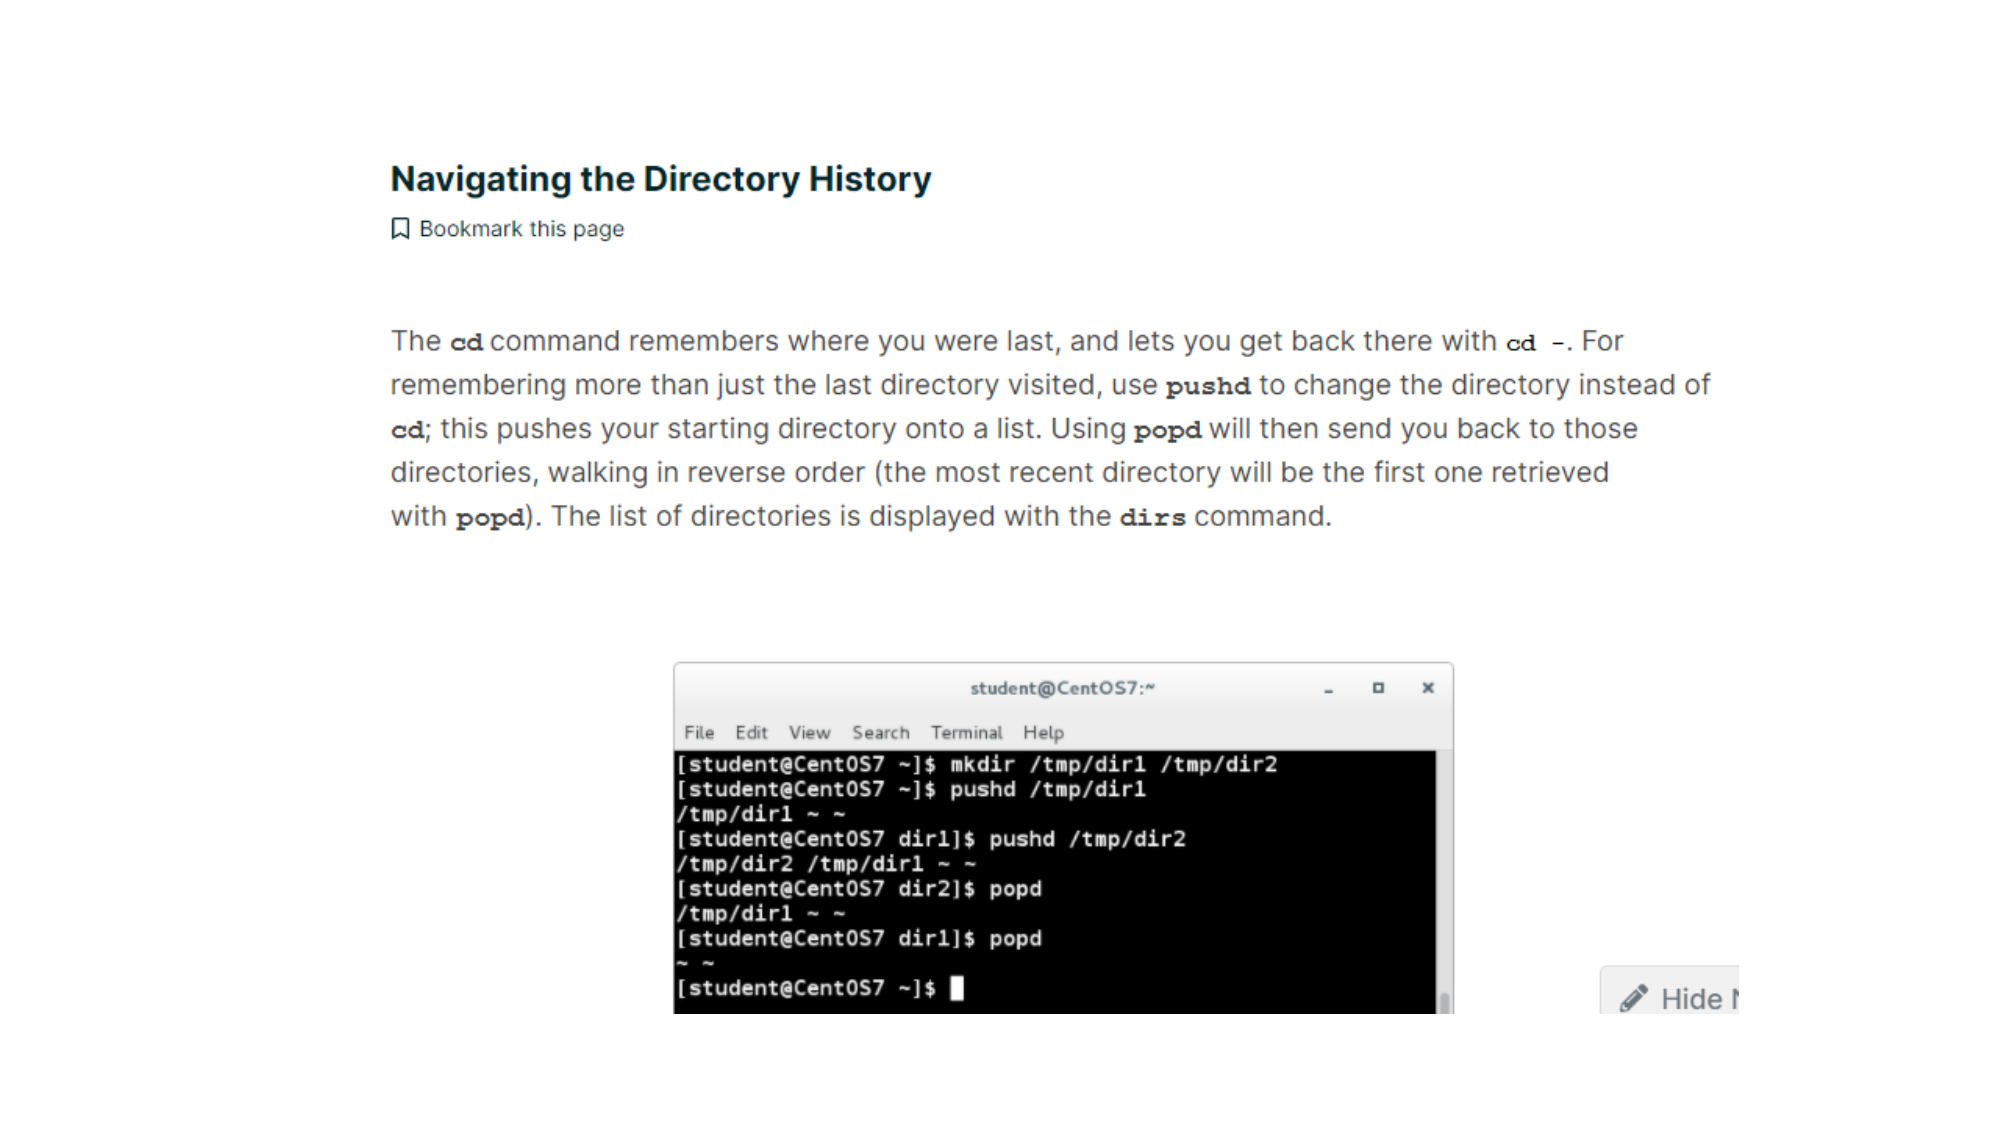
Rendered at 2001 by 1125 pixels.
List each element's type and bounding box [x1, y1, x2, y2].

picture [374, 149, 1740, 1015]
